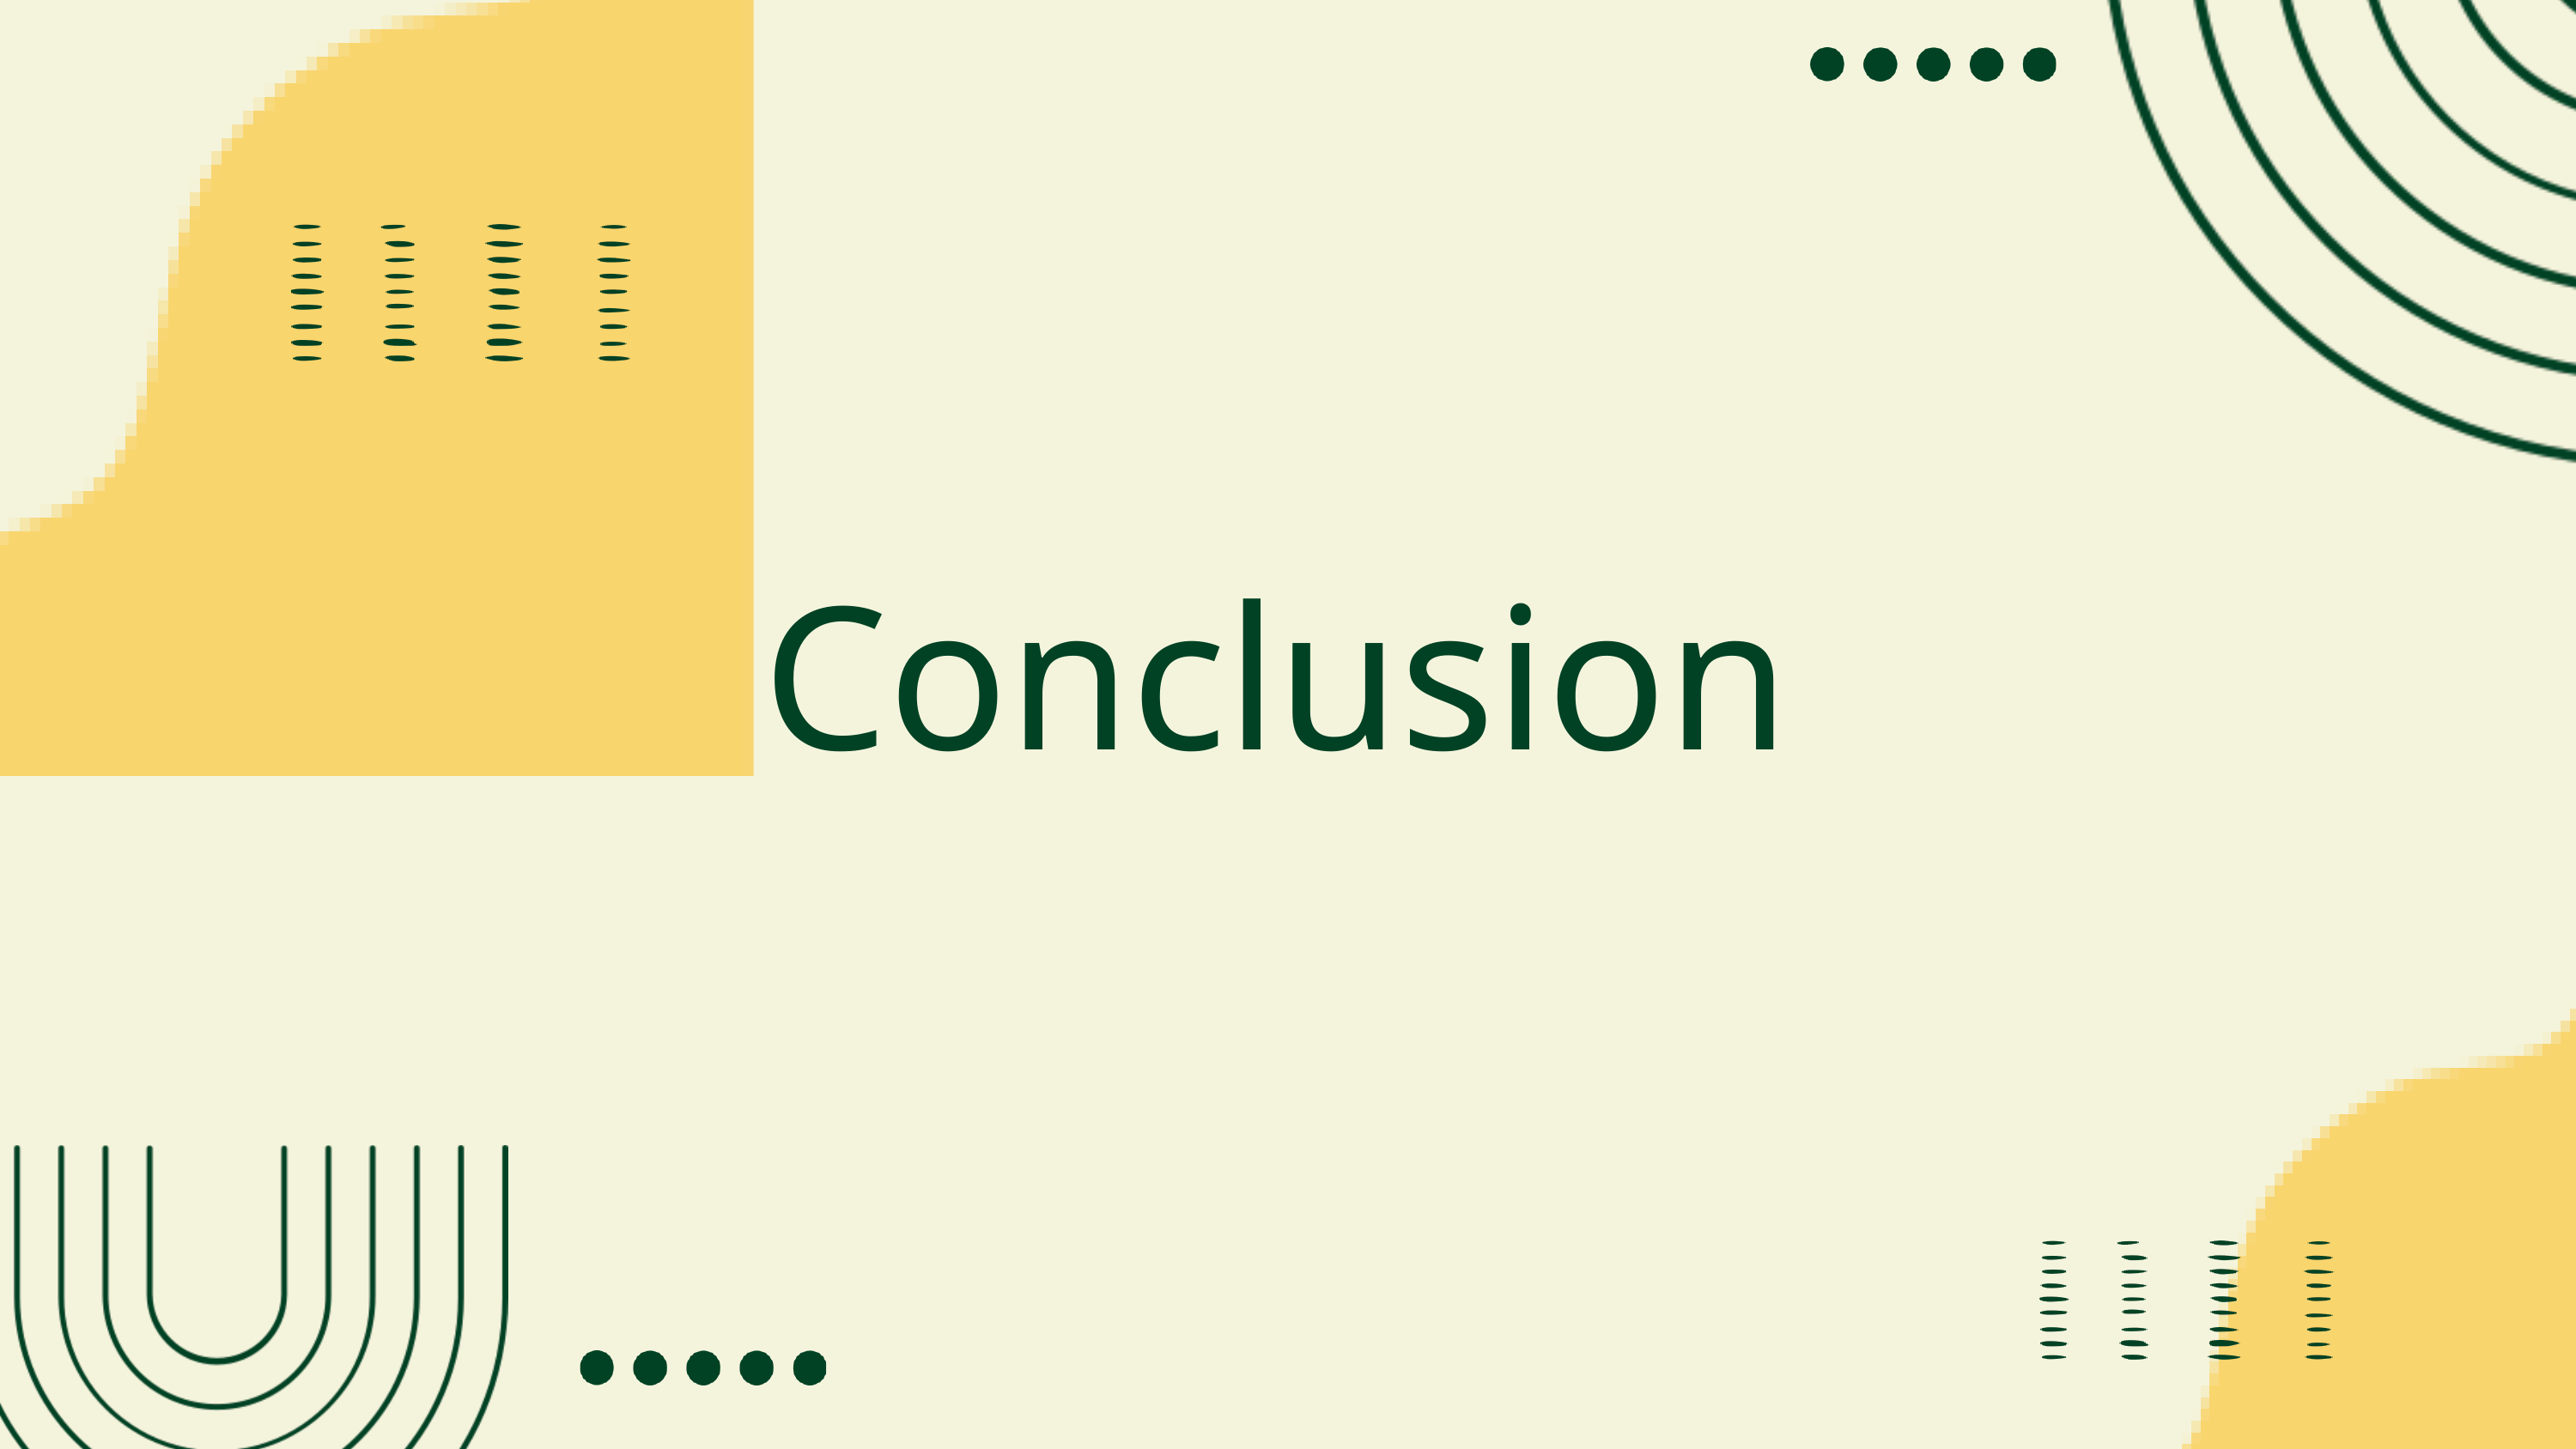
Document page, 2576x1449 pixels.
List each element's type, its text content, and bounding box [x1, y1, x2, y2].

text_box [1933, 821, 2576, 1449]
text_box [2039, 1240, 2336, 1360]
text_box [2103, 0, 2576, 469]
text_box [580, 1349, 827, 1386]
text_box [290, 224, 632, 361]
text_box [0, 1145, 508, 1449]
text_box [0, 0, 754, 776]
text_box [1810, 45, 2057, 83]
text_box Conclusion [507, 512, 2045, 790]
